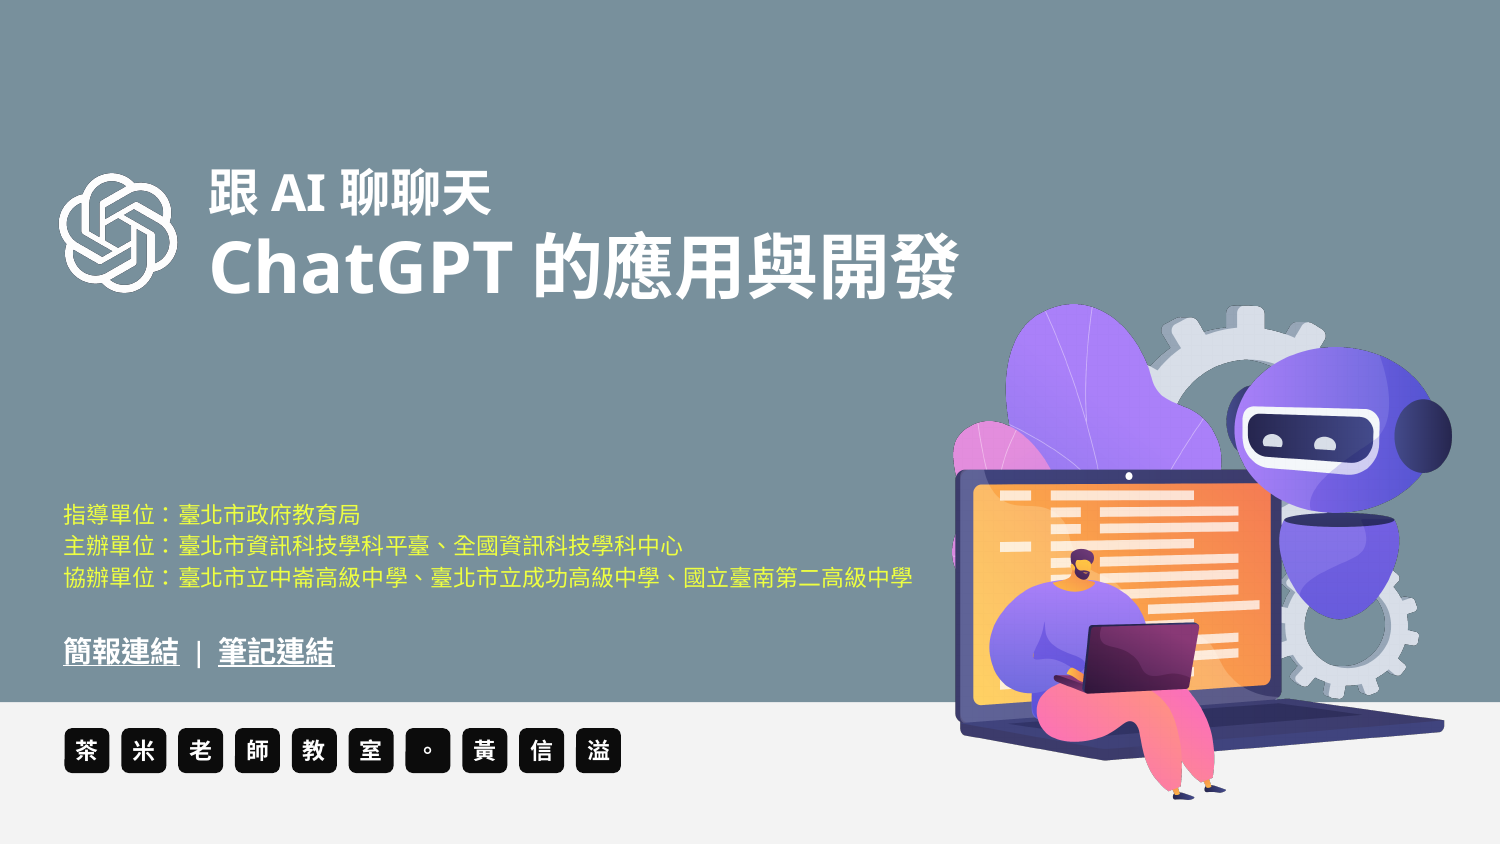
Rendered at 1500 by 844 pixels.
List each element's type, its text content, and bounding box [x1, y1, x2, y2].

text_box 茶 [64, 728, 110, 774]
title 跟AI聊聊天 ChatGPT的應用與開發 [193, 144, 1398, 312]
picture [952, 304, 1452, 800]
picture [33, 150, 202, 319]
text_box 米 [121, 728, 167, 774]
text_box 溢 [575, 728, 621, 774]
text_box 老 [178, 728, 224, 774]
text_box 教 [291, 728, 337, 774]
text_box 。 [405, 728, 451, 774]
text_box 師 [234, 728, 280, 774]
text_box 信 [519, 728, 565, 774]
text_box 黃 [462, 728, 508, 774]
text_box 簡報連結 | 筆記連結 [48, 618, 849, 692]
subtitle 指導單位：臺北市政府教育局 主辦單位：臺北市資訊科技學科平臺、全國資訊科技學科中心 協辦單位：臺北市立中崙高級中學、臺北市立成功高級中學、國立臺南第二高級中學 [48, 481, 936, 606]
text_box 室 [348, 728, 394, 774]
